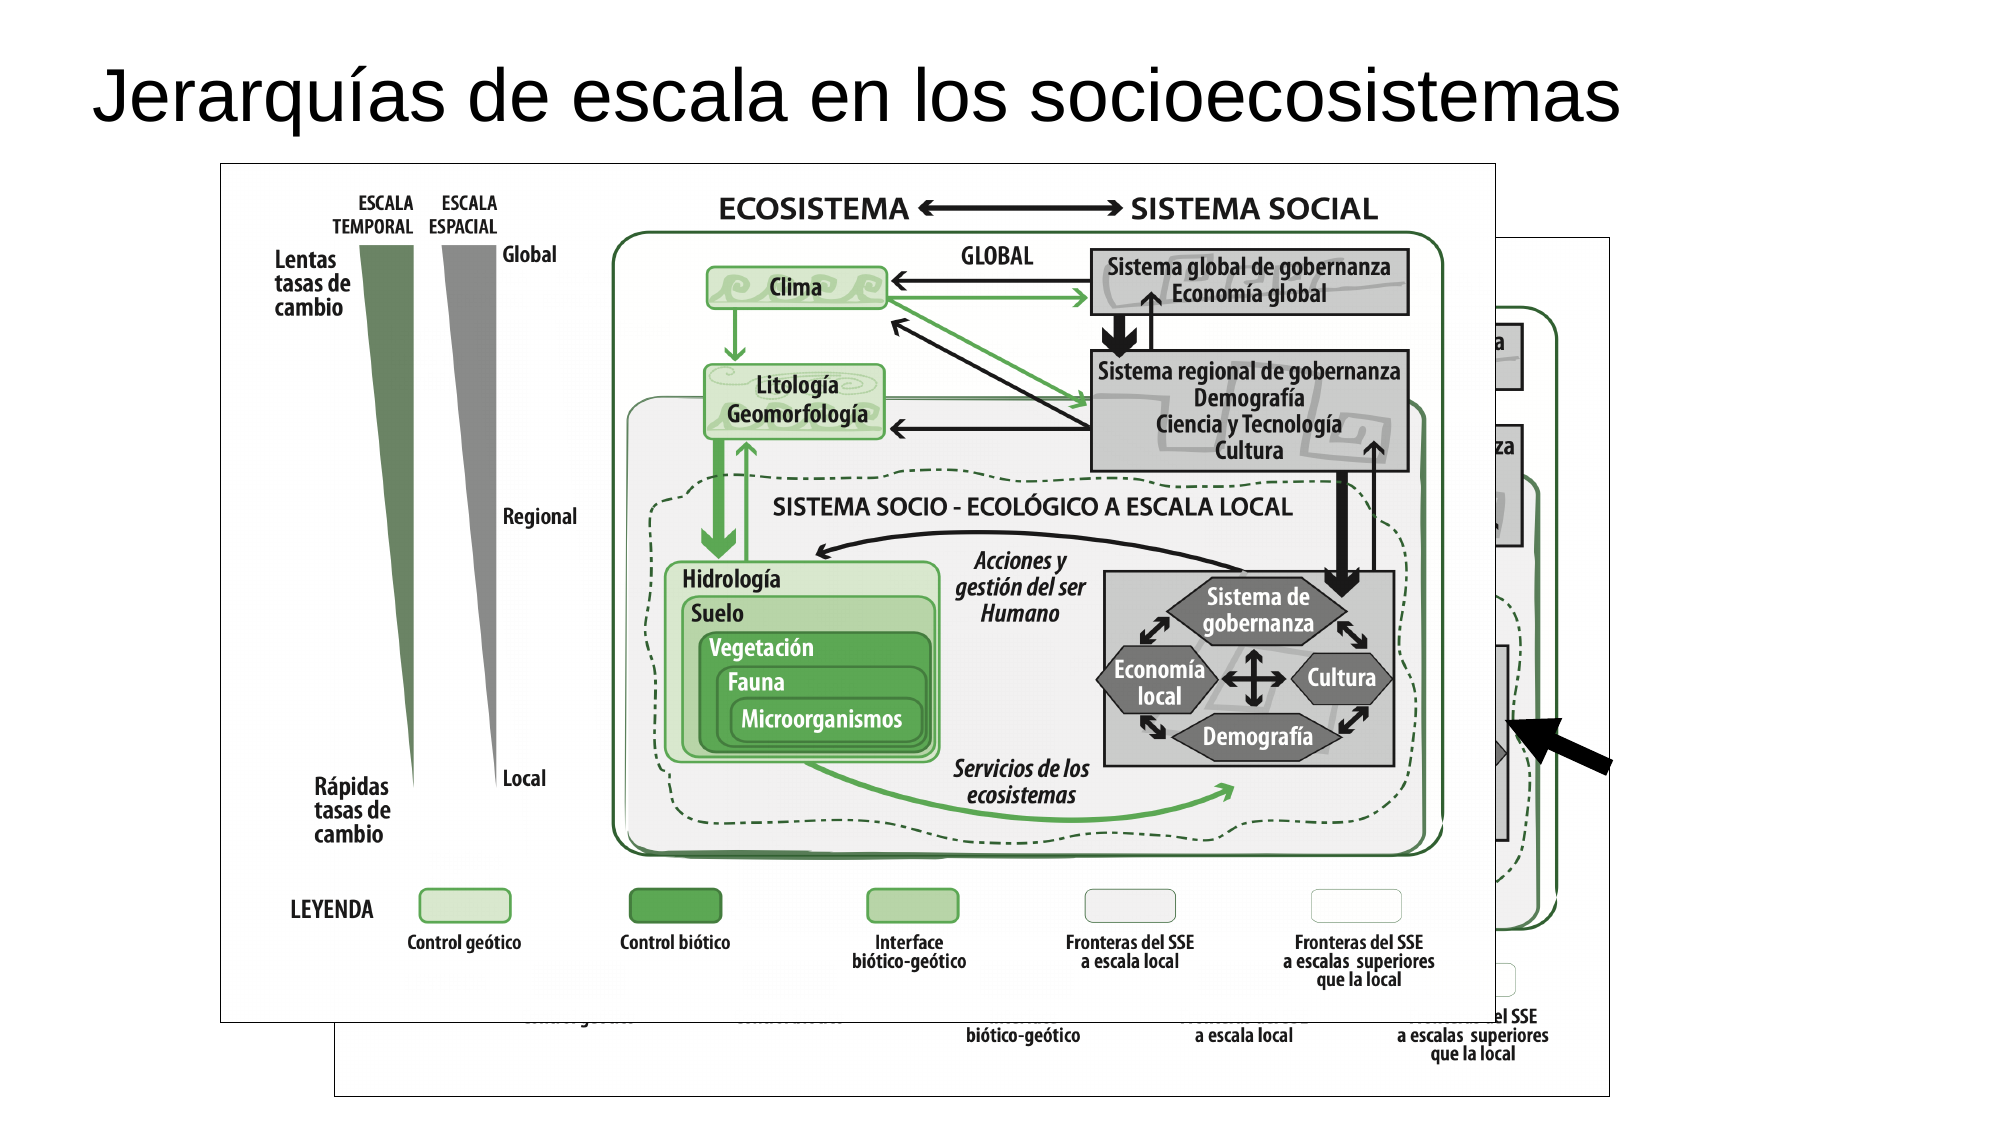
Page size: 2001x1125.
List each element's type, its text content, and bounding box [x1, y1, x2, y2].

picture [220, 162, 1496, 1023]
text_box Jerarquías de escala en los socioecosistemas [77, 38, 1638, 144]
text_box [334, 237, 1610, 1097]
